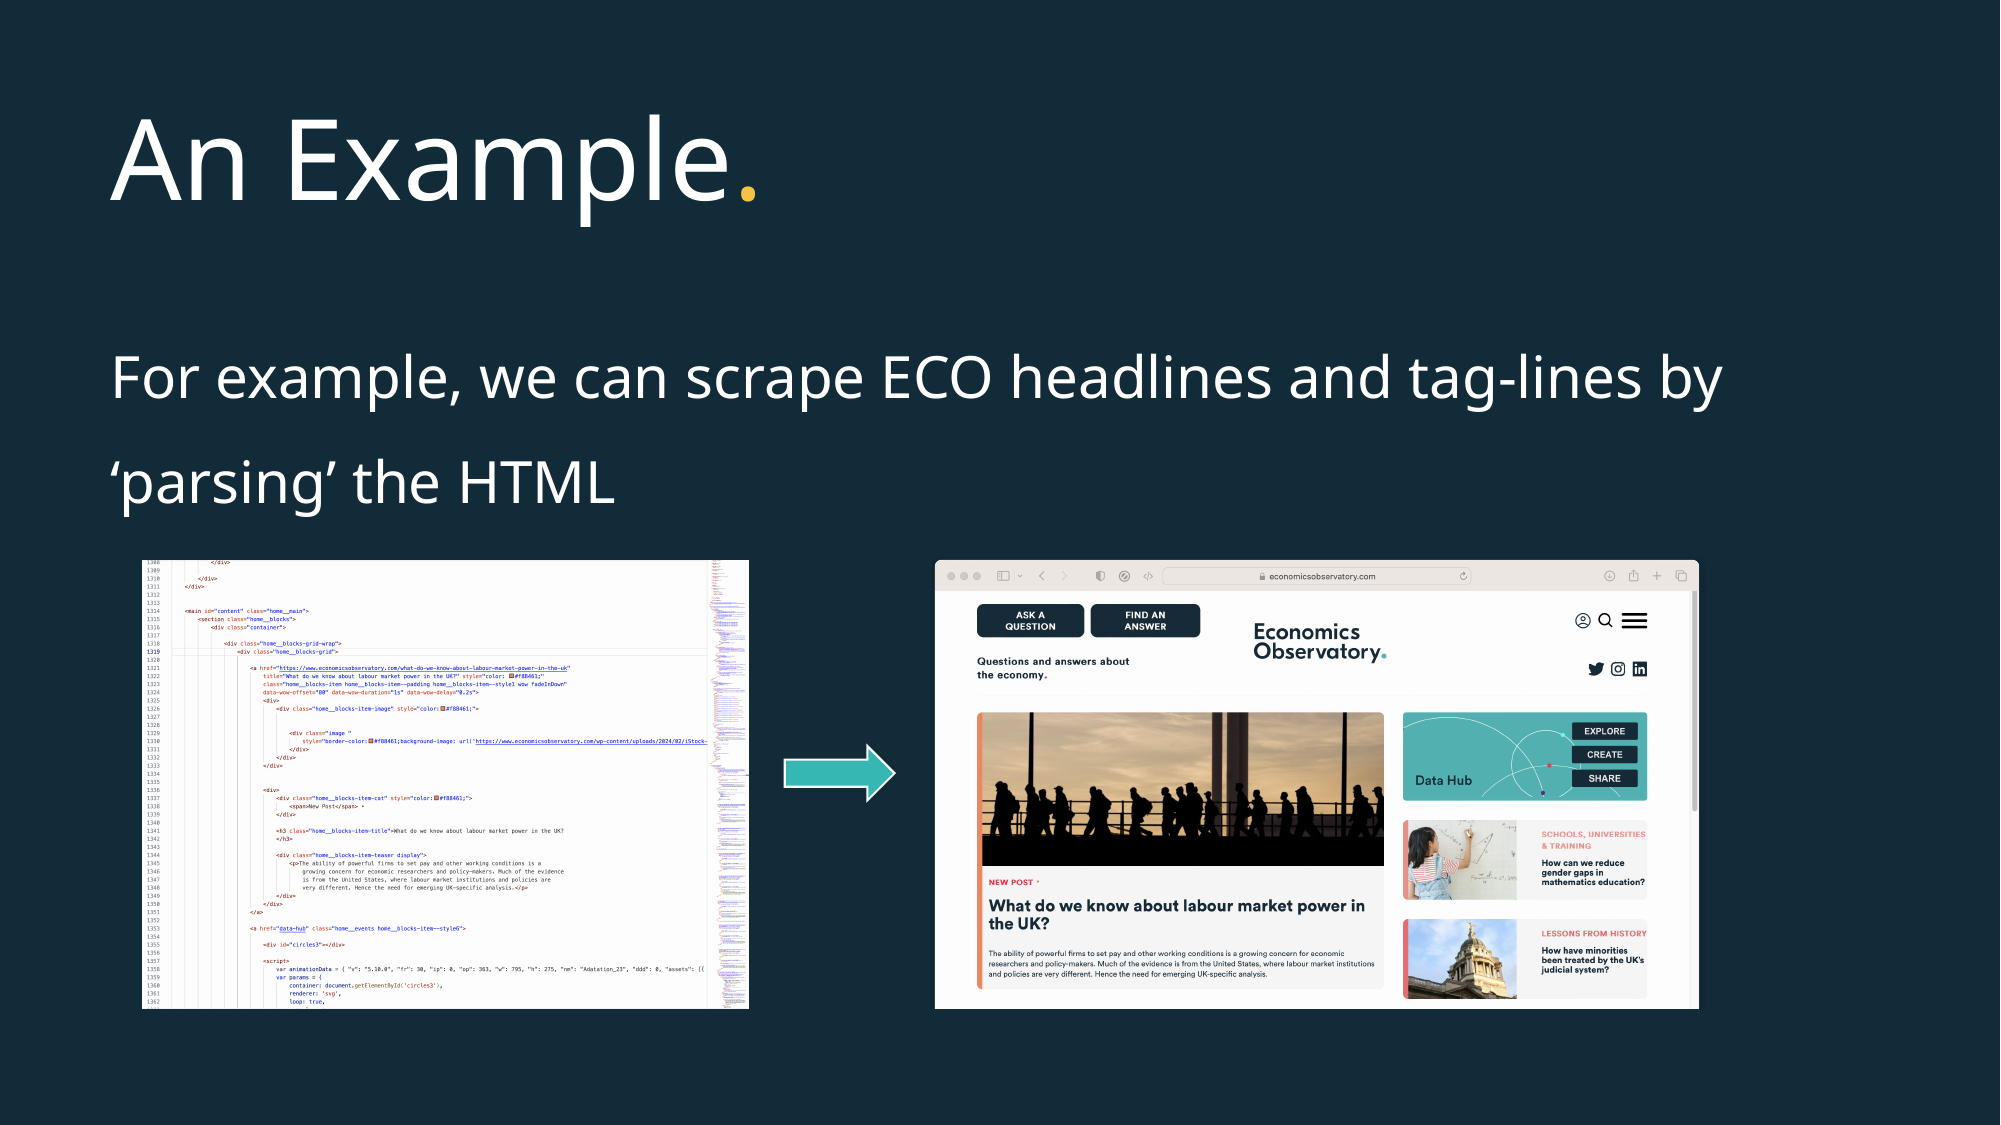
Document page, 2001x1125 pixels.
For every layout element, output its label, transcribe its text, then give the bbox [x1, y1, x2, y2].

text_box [930, 556, 1708, 1009]
text_box [783, 743, 897, 803]
title An Example. [95, 55, 1821, 274]
list For example, we can scrape ECO headlines and tag-lines by ‘parsing’ the HTML [95, 298, 1974, 1012]
picture [142, 560, 749, 1009]
